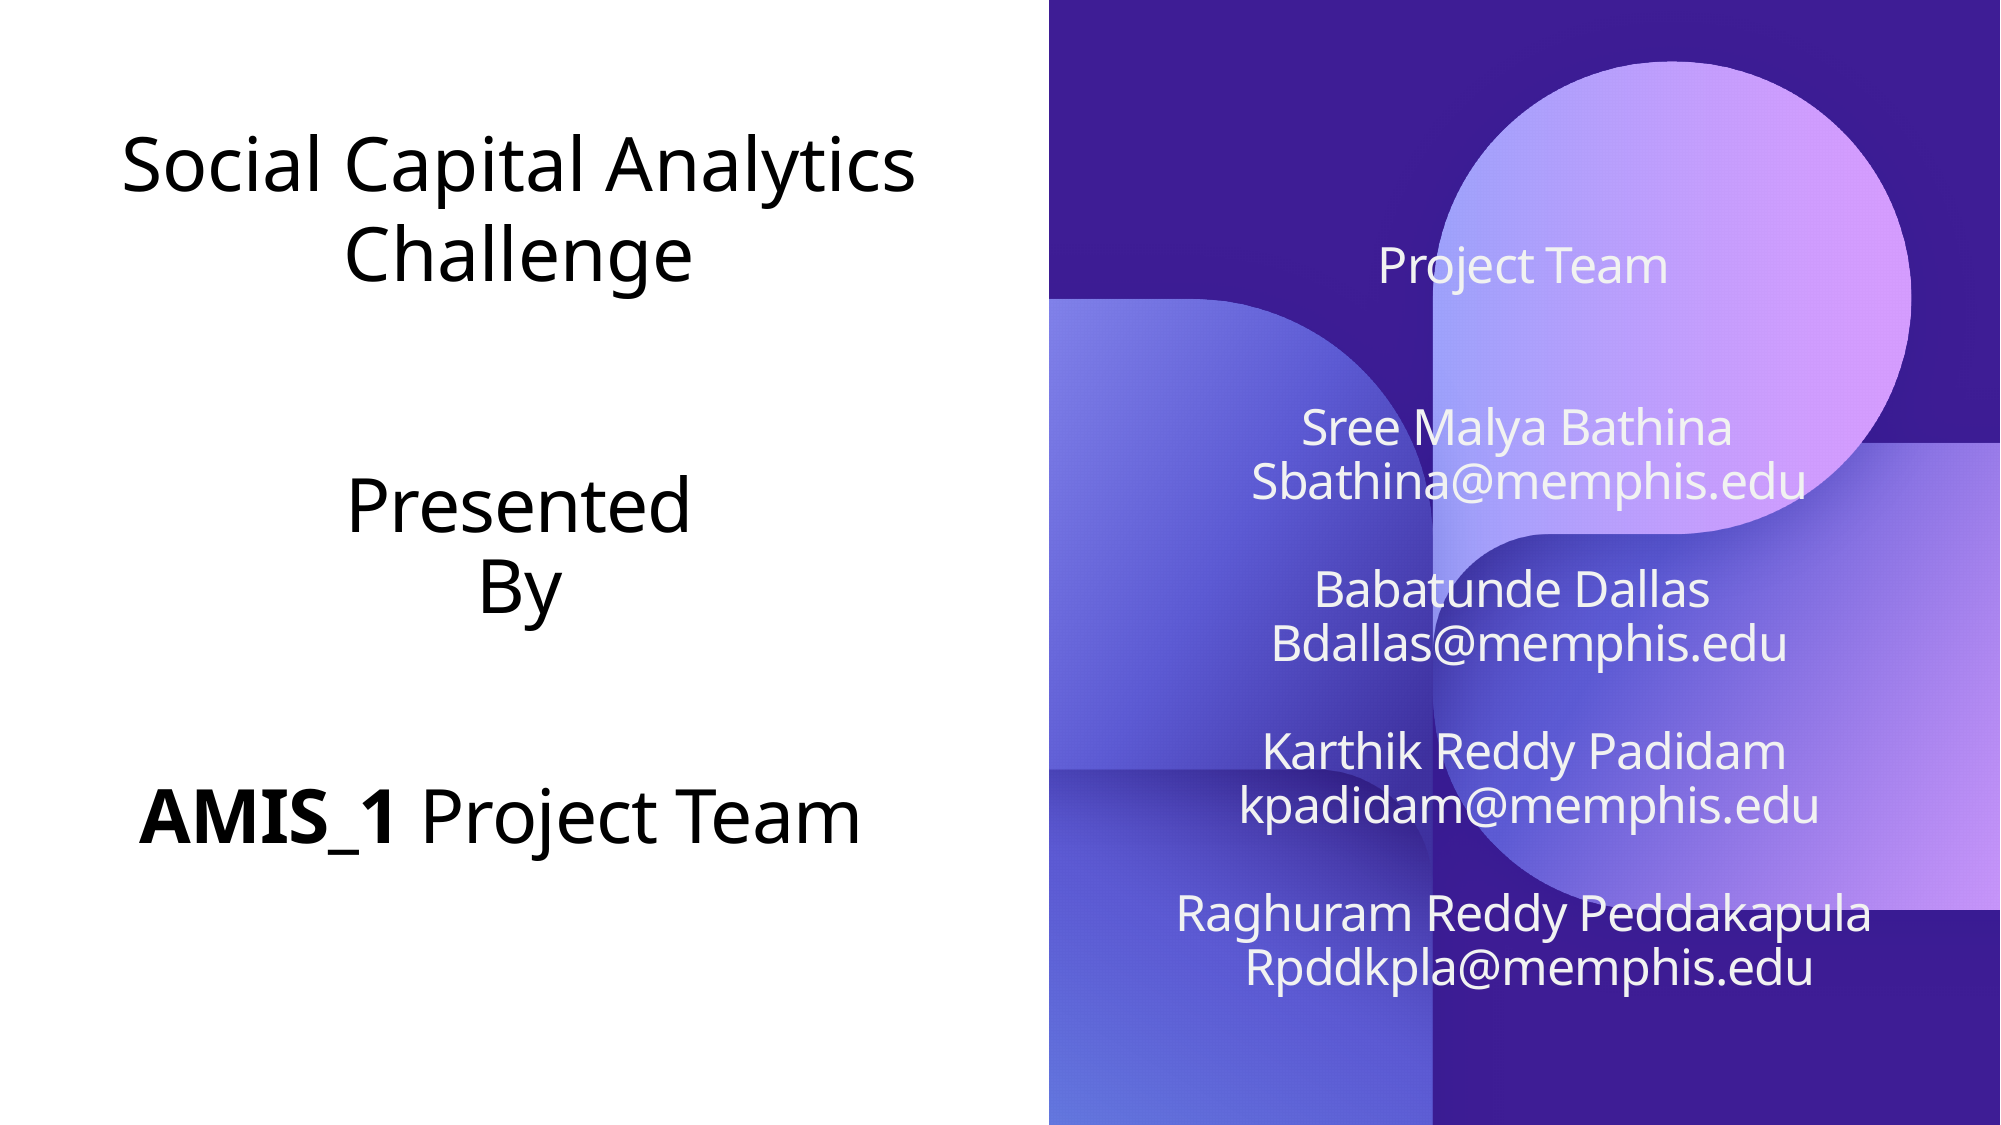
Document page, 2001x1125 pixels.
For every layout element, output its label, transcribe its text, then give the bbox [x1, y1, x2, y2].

text_box Social Capital Analytics Challenge [0, 109, 1040, 305]
title Presented By [239, 466, 800, 630]
text_box Project Team Sree Malya Bathina Sbathina@memphis.edu Babatunde Dallas Bdallas@memphis.edu Karthik Reddy Padidam kpadidam@memphis.edu Raghuram Reddy Peddakapula Rpddkpla@memphis.edu [1059, 240, 2000, 997]
text_box AMIS_1 Project Team [139, 778, 987, 860]
picture [1049, 0, 2000, 1125]
